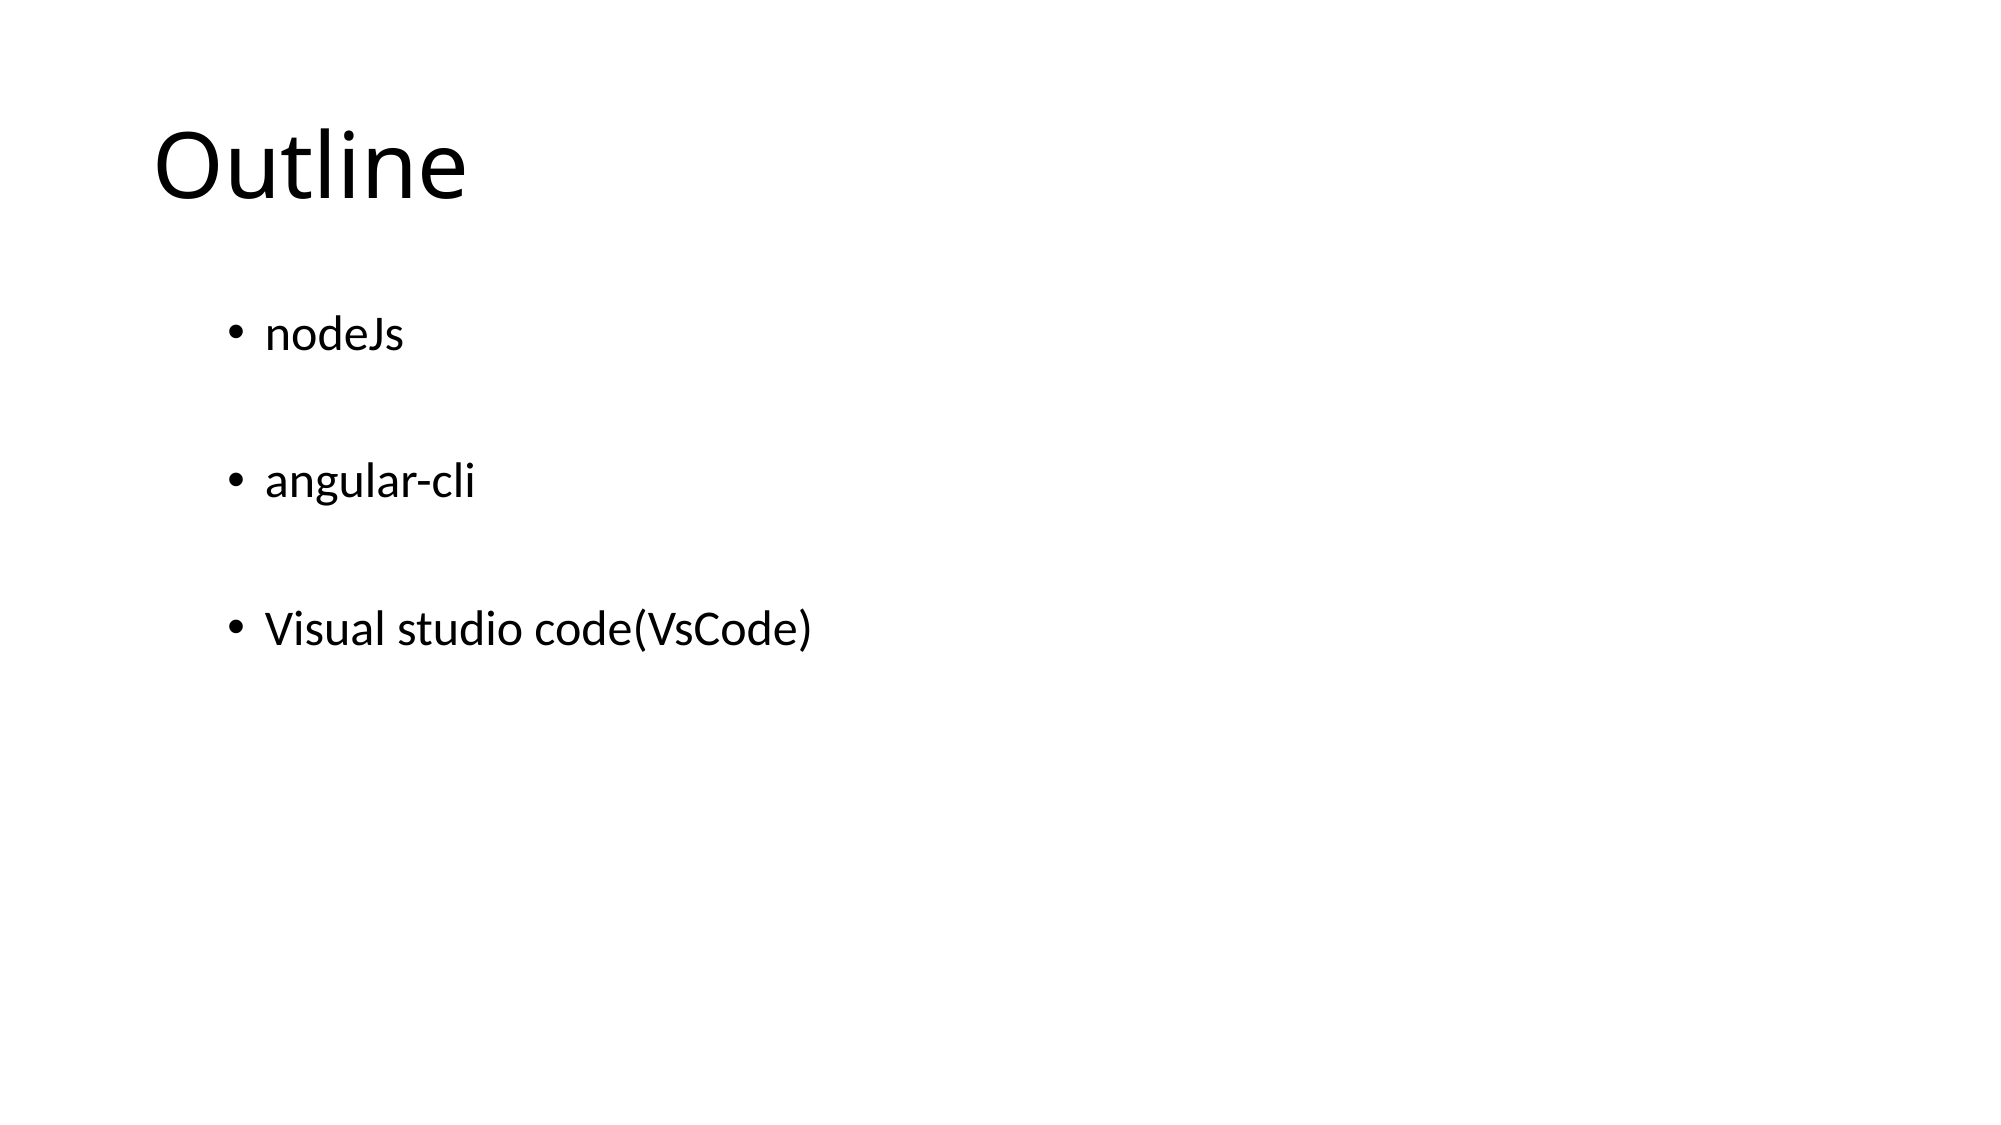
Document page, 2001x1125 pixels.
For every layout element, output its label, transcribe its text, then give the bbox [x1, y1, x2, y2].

title Outline [137, 59, 1863, 278]
list nodeJs angular-cli Visual studio code(VsCode) [137, 299, 1863, 1014]
